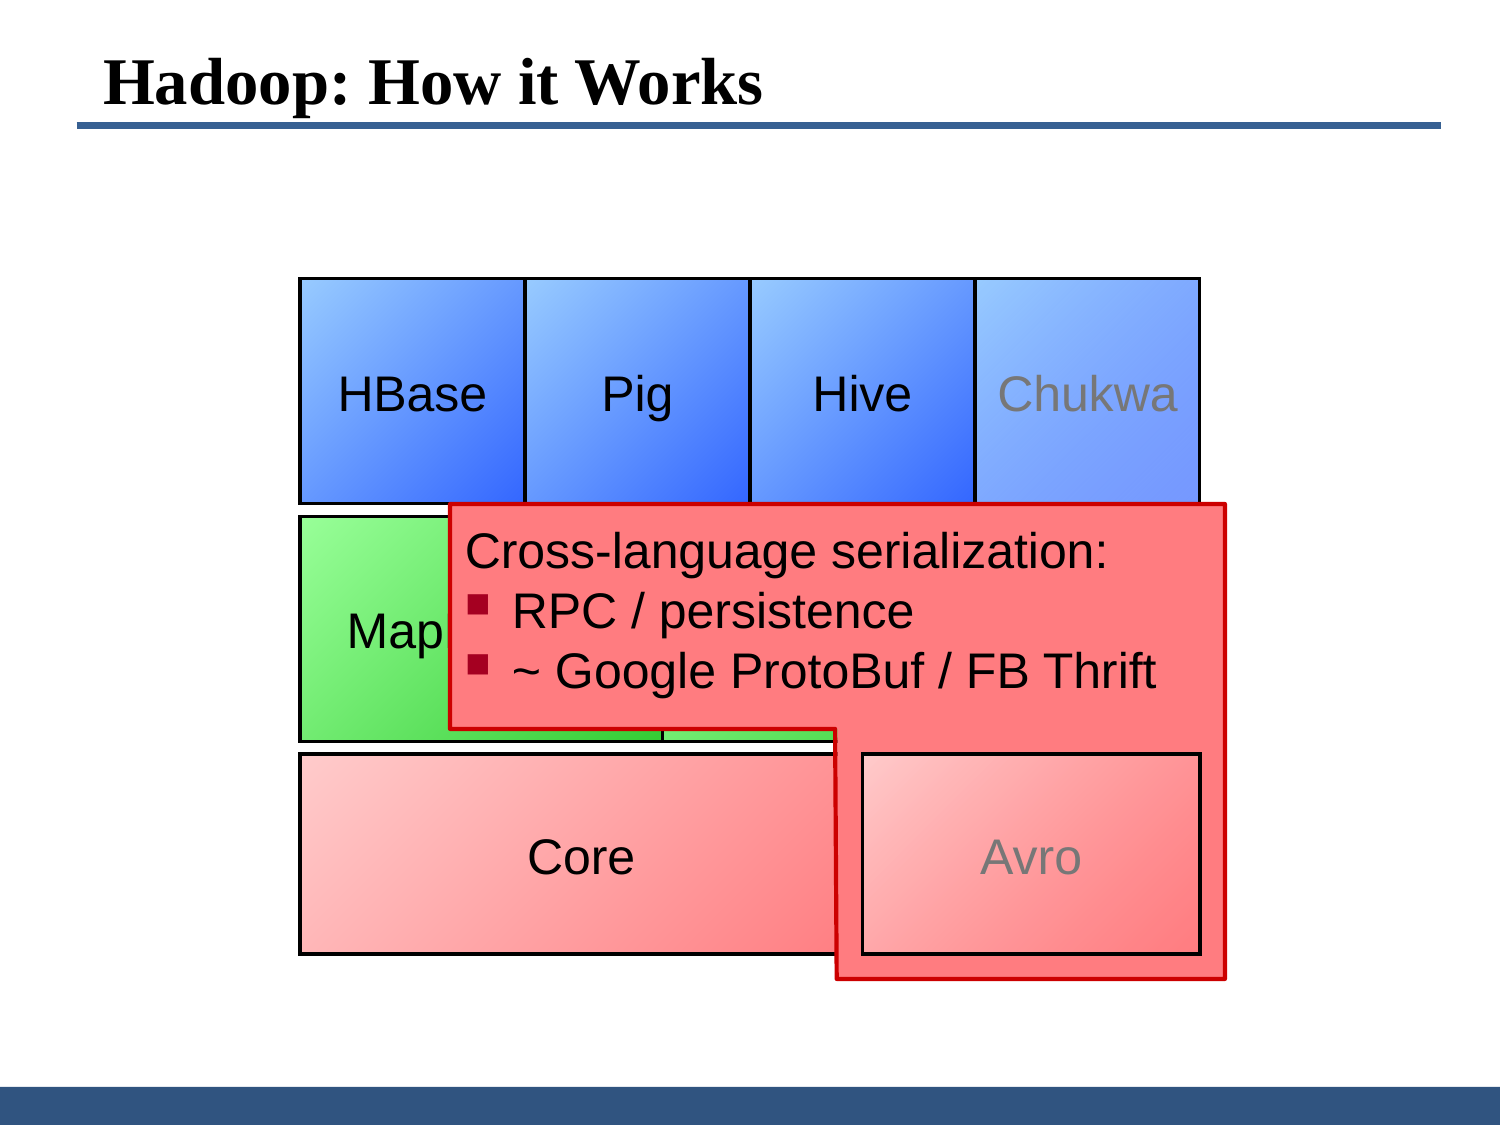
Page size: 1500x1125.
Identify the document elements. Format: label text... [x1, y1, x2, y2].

text_box MapReduce [299, 516, 662, 742]
text_box [450, 503, 1225, 979]
text_box HDFS [662, 729, 835, 742]
text_box HBase [299, 278, 524, 504]
text_box Chukwa [974, 278, 1200, 503]
text_box Hadoop: How it Works [88, 30, 1412, 126]
text_box Hive [750, 278, 974, 503]
text_box Avro [862, 754, 1200, 954]
text_box Pig [524, 278, 750, 503]
text_box Core [300, 754, 836, 954]
